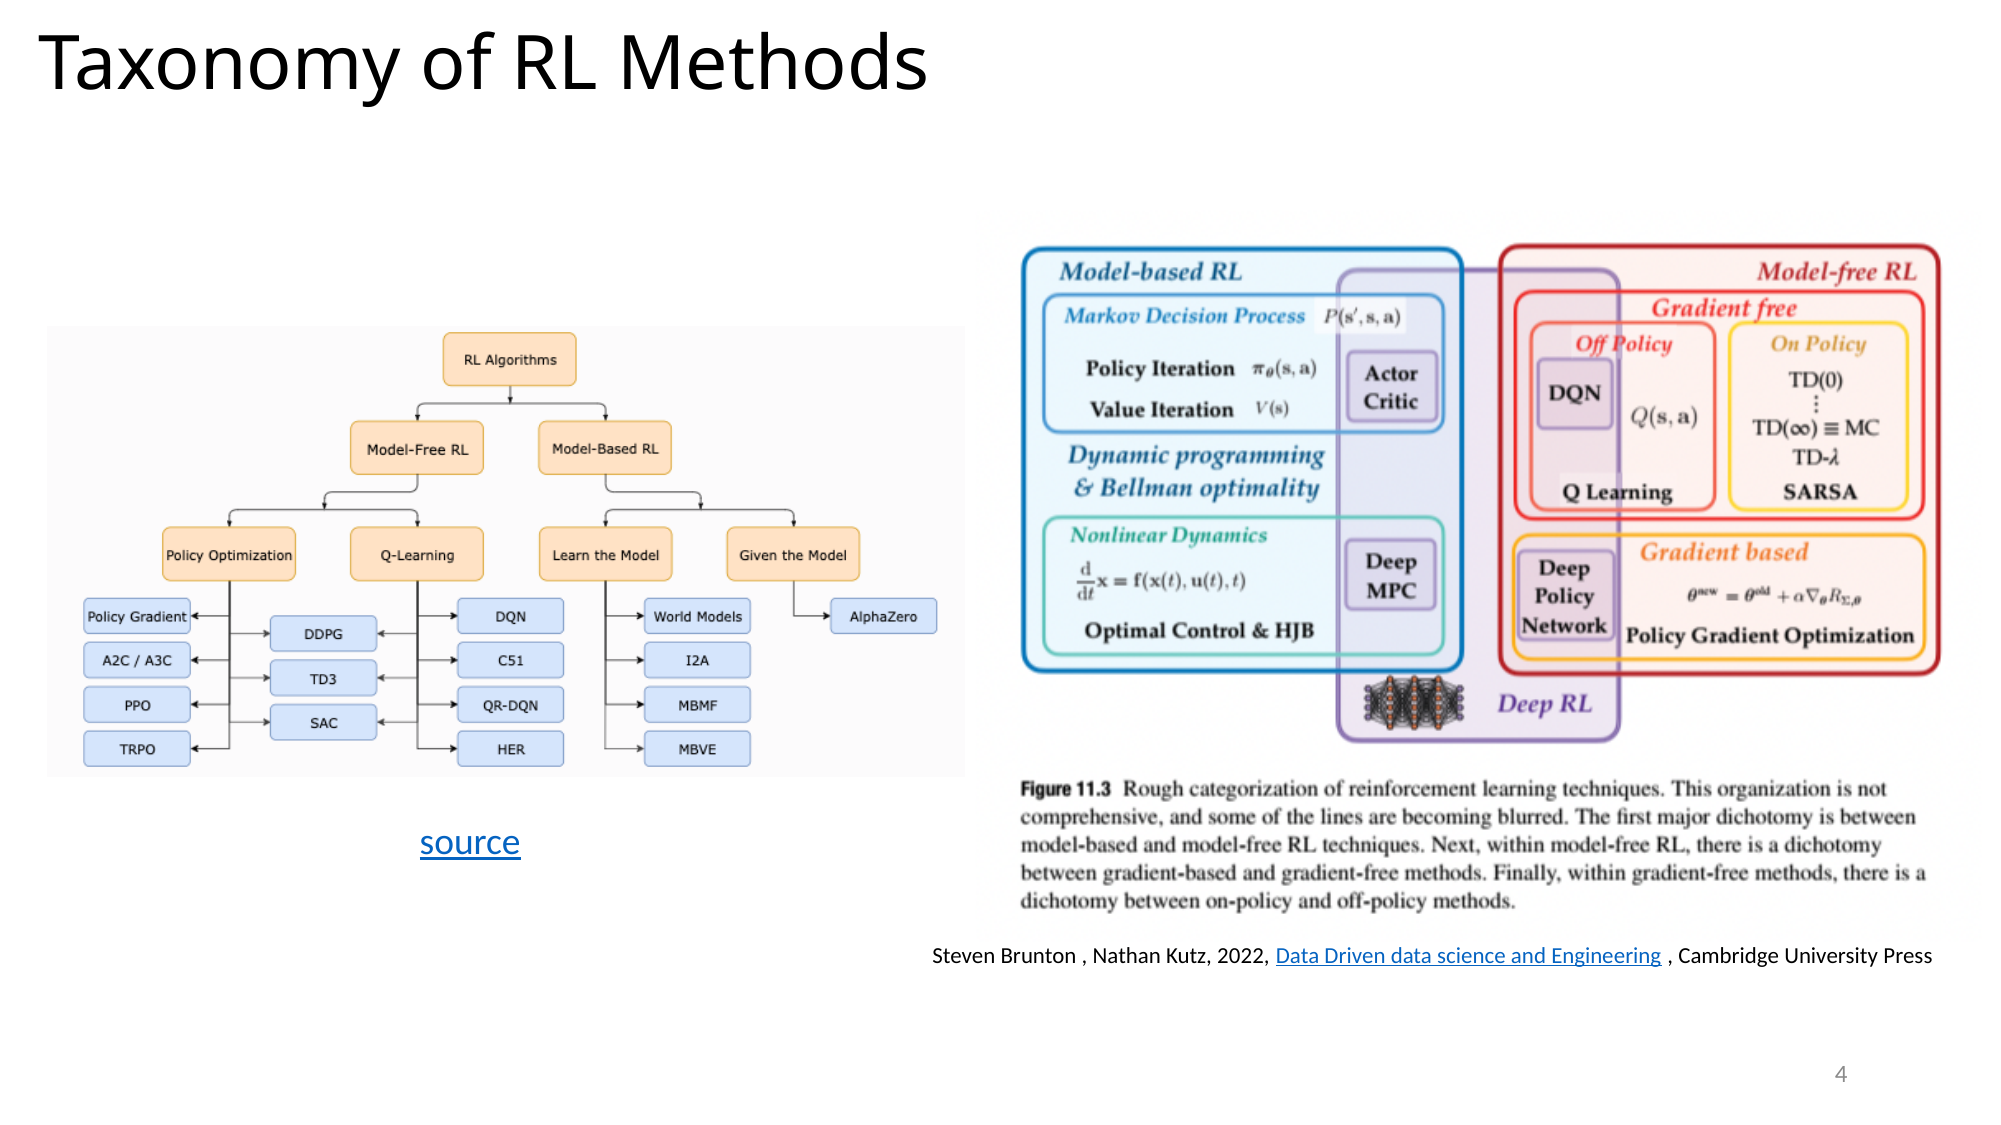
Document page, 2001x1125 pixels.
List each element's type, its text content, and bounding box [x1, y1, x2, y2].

picture [47, 326, 965, 777]
text_box source [404, 809, 536, 870]
title Taxonomy of RL Methods [23, 17, 1749, 114]
text_box Steven Brunton , Nathan Kutz, 2022, Data Driven data science and Engineering , Cambridge University Press [917, 932, 1949, 976]
slide_number 4 [1412, 1042, 1863, 1103]
picture [975, 210, 1982, 942]
